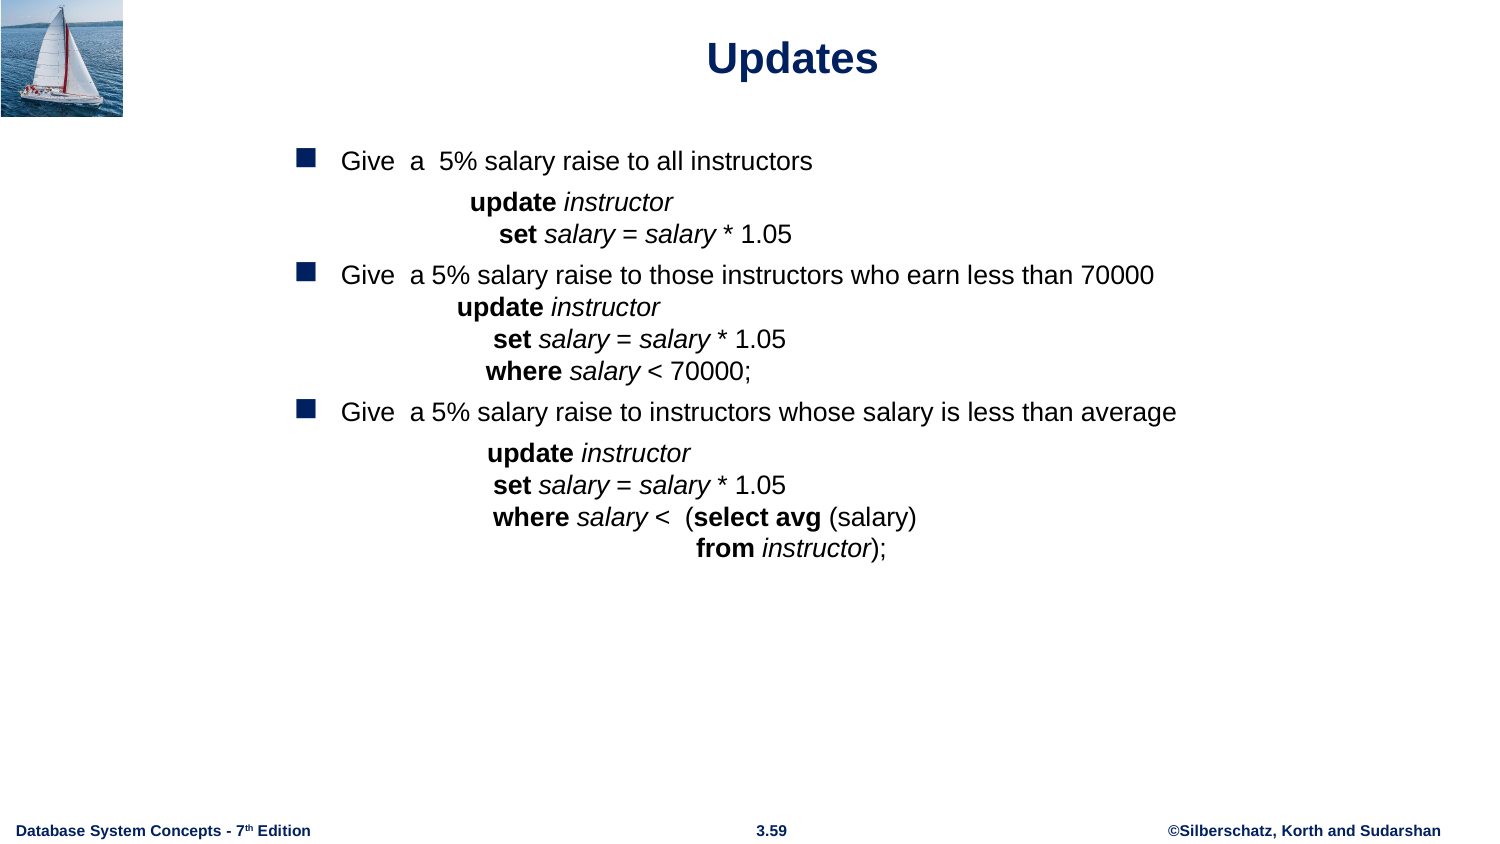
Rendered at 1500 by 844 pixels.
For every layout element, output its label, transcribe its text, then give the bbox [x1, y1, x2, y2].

title Updates [295, 14, 1290, 91]
picture [0, 0, 123, 117]
list Give a 5% salary raise to all instructors update instructor set salary = salary * 1.05 Give a 5% salary raise to those instructors who earn less than 70000 update instructor set salary = salary * 1.05 where salary < 70000; Give a 5% salary raise to instructors whose salary is less than average update instructor set salary = salary * 1.05 where salary < (select avg (salary) from instructor); [283, 136, 1223, 736]
